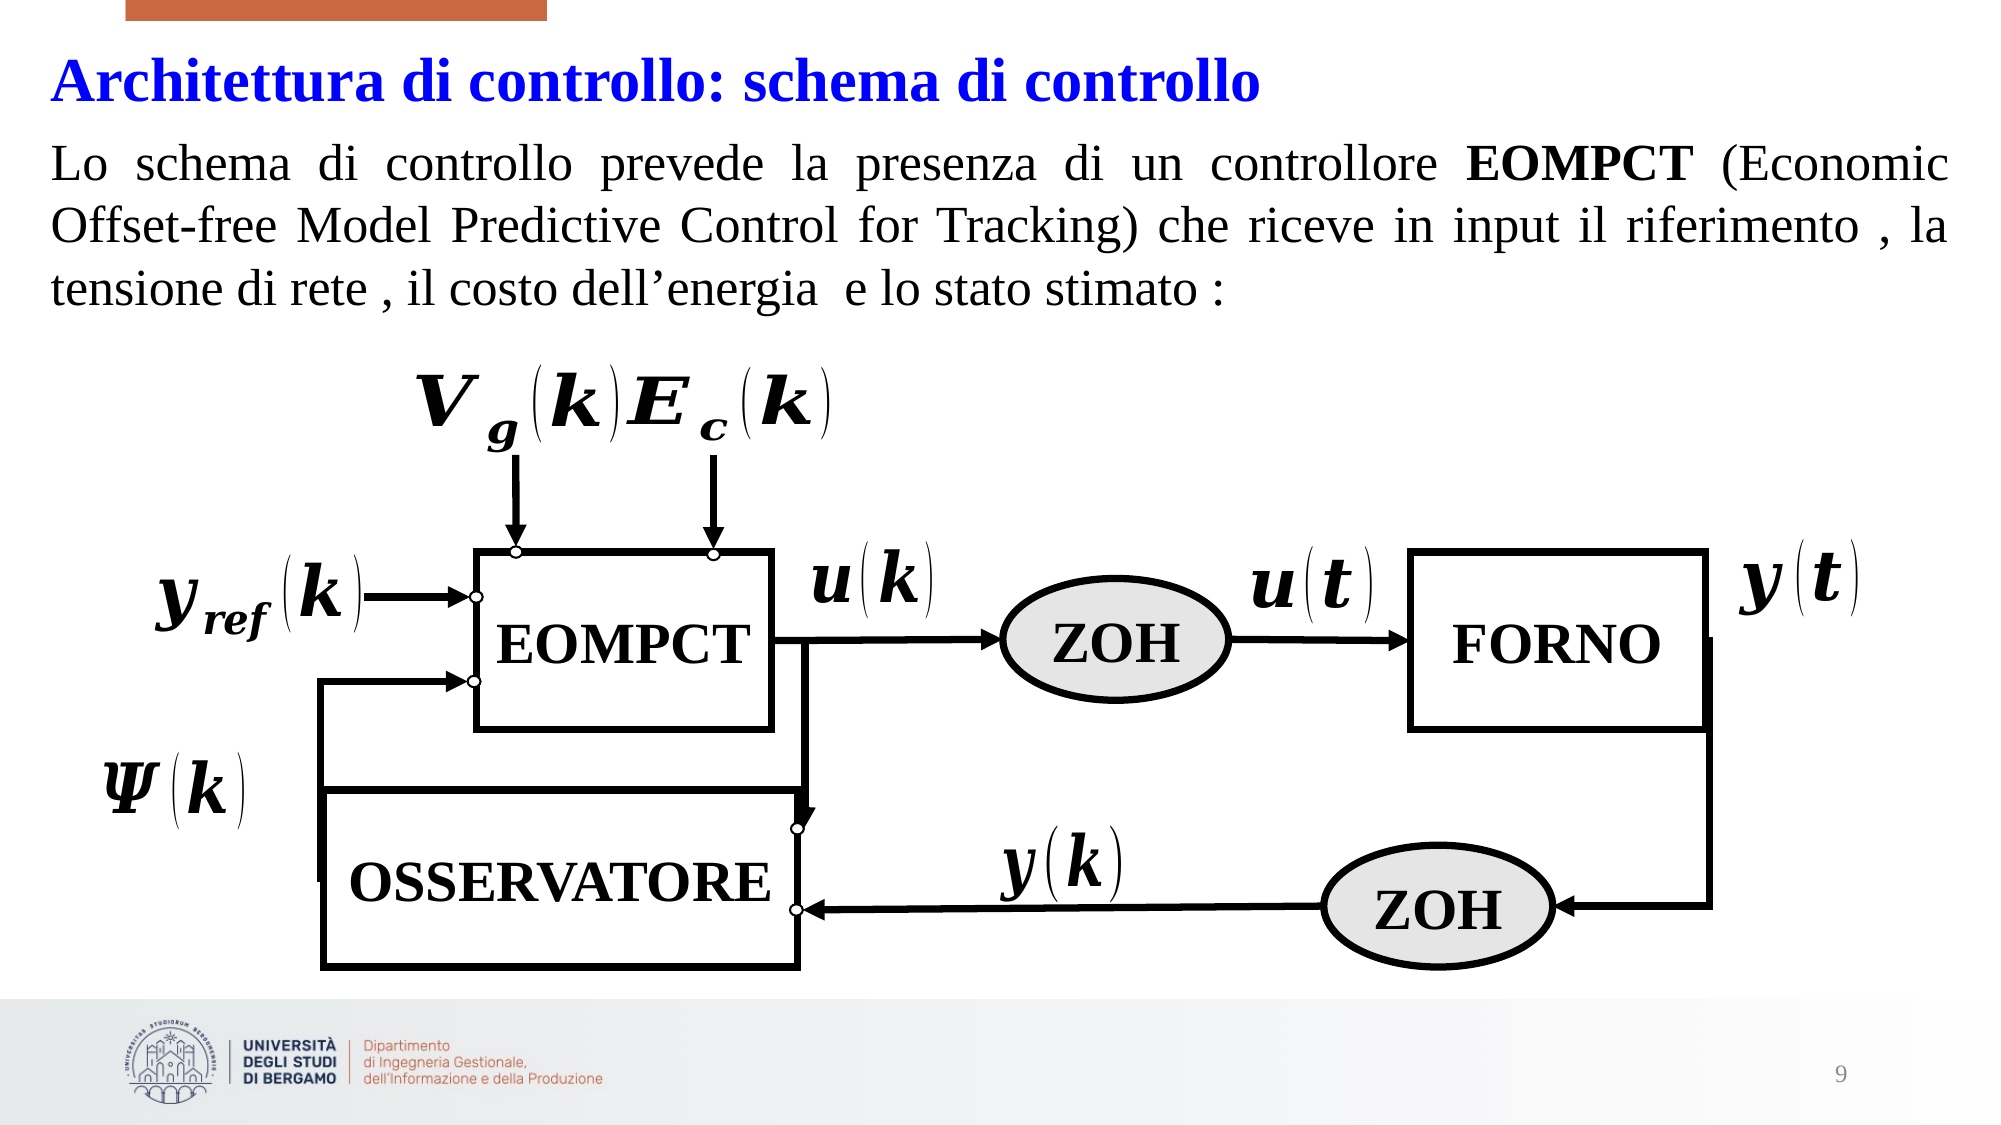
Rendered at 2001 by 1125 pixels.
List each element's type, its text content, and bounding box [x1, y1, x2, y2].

slide_number 9 [1412, 1042, 1863, 1103]
text_box EOMPCT [475, 551, 772, 730]
text_box [705, 547, 722, 562]
text_box OSSERVATORE [323, 789, 798, 968]
text_box FORNO [1409, 551, 1707, 730]
text_box ZOH [1322, 844, 1554, 969]
text_box ZOH [1001, 577, 1230, 702]
text_box [788, 903, 804, 917]
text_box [802, 906, 1324, 910]
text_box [323, 681, 468, 879]
text_box [508, 545, 524, 559]
text_box [789, 825, 805, 836]
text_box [771, 641, 804, 829]
text_box Architettura di controllo: schema di controllo [35, 31, 1964, 121]
text_box [469, 590, 484, 604]
text_box [466, 674, 482, 689]
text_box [1552, 640, 1706, 907]
